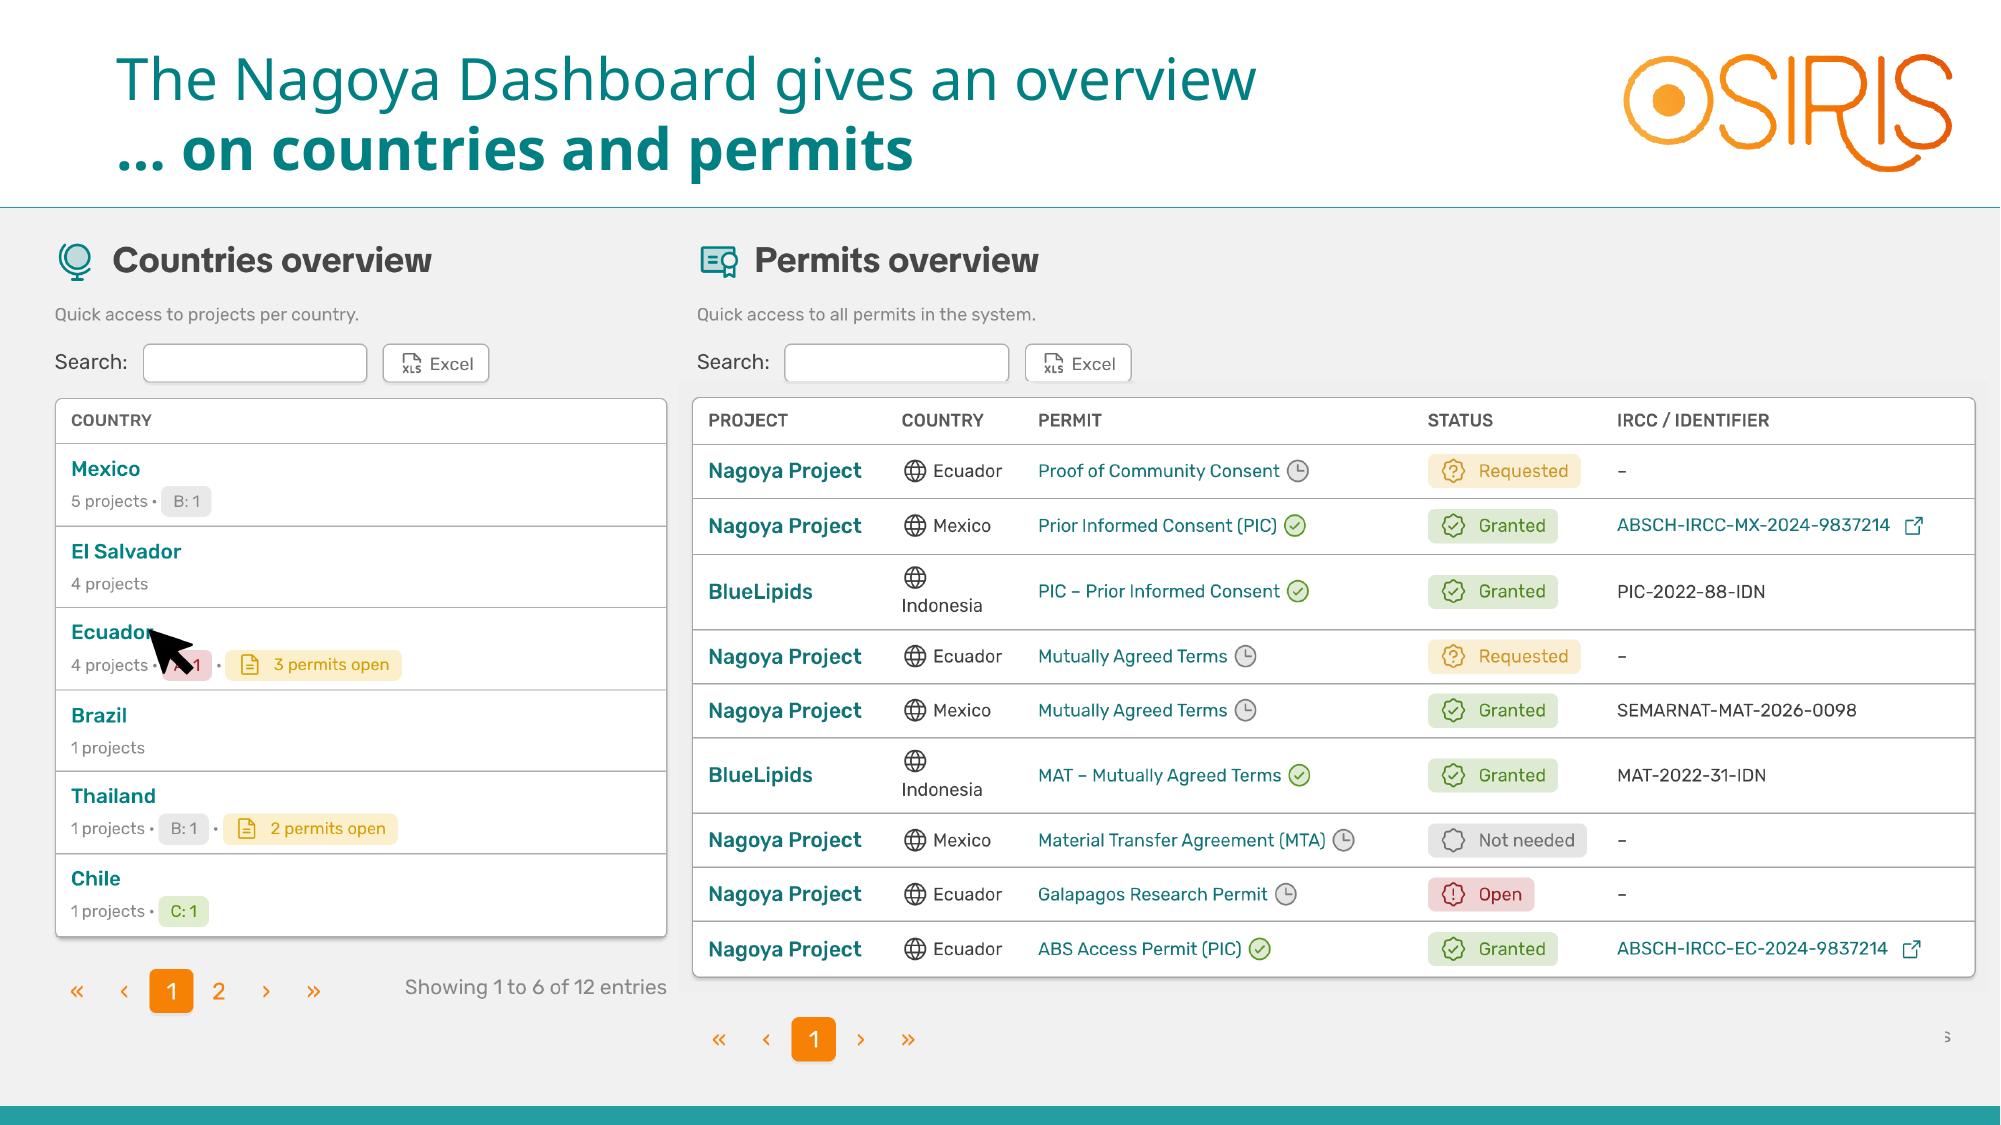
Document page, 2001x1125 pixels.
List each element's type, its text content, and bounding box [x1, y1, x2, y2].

picture [38, 226, 1989, 1077]
title The Nagoya Dashboard gives an overview … on countries and permits [102, 40, 1853, 185]
picture [1853, 54, 1953, 172]
